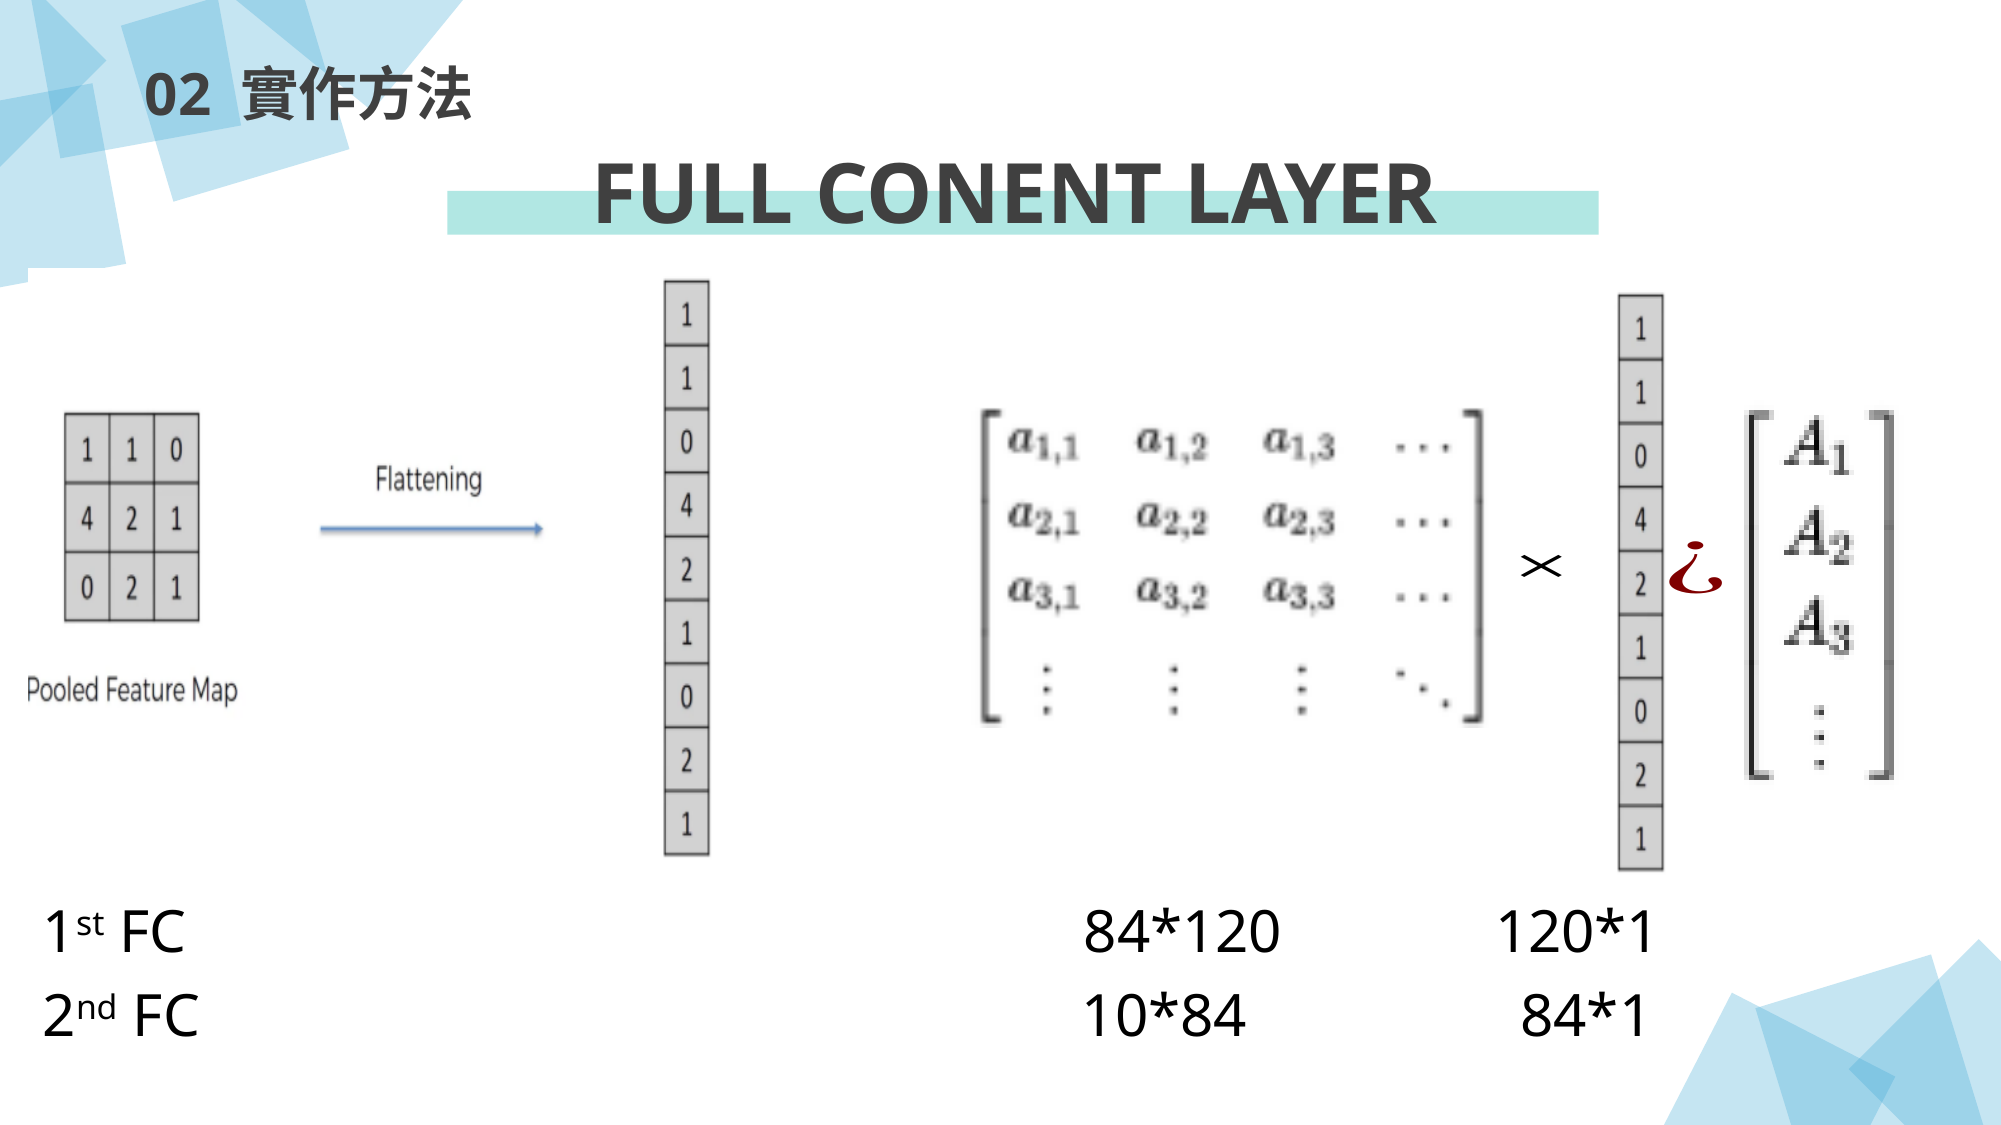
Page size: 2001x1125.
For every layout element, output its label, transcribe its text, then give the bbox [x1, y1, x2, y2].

picture [1739, 395, 1910, 796]
picture [1610, 282, 1668, 882]
picture [967, 407, 1496, 729]
list 02 實作方法 [129, 59, 714, 134]
text_box [1583, 190, 1600, 236]
picture [28, 268, 714, 868]
text_box FULL CONENT LAYER [447, 132, 1583, 248]
